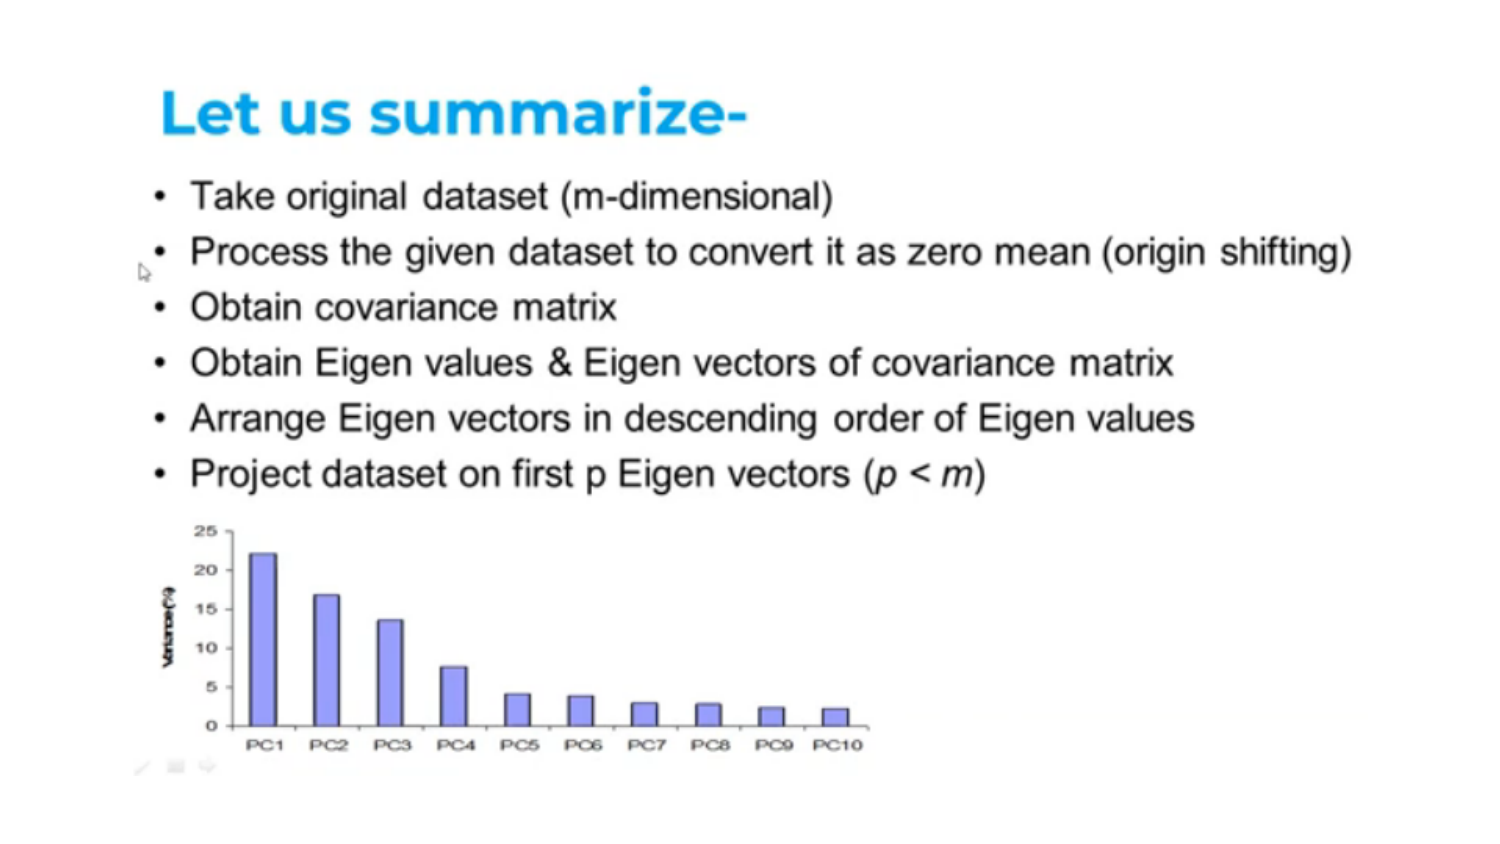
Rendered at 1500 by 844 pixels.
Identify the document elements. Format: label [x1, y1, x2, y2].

picture [132, 67, 1368, 776]
